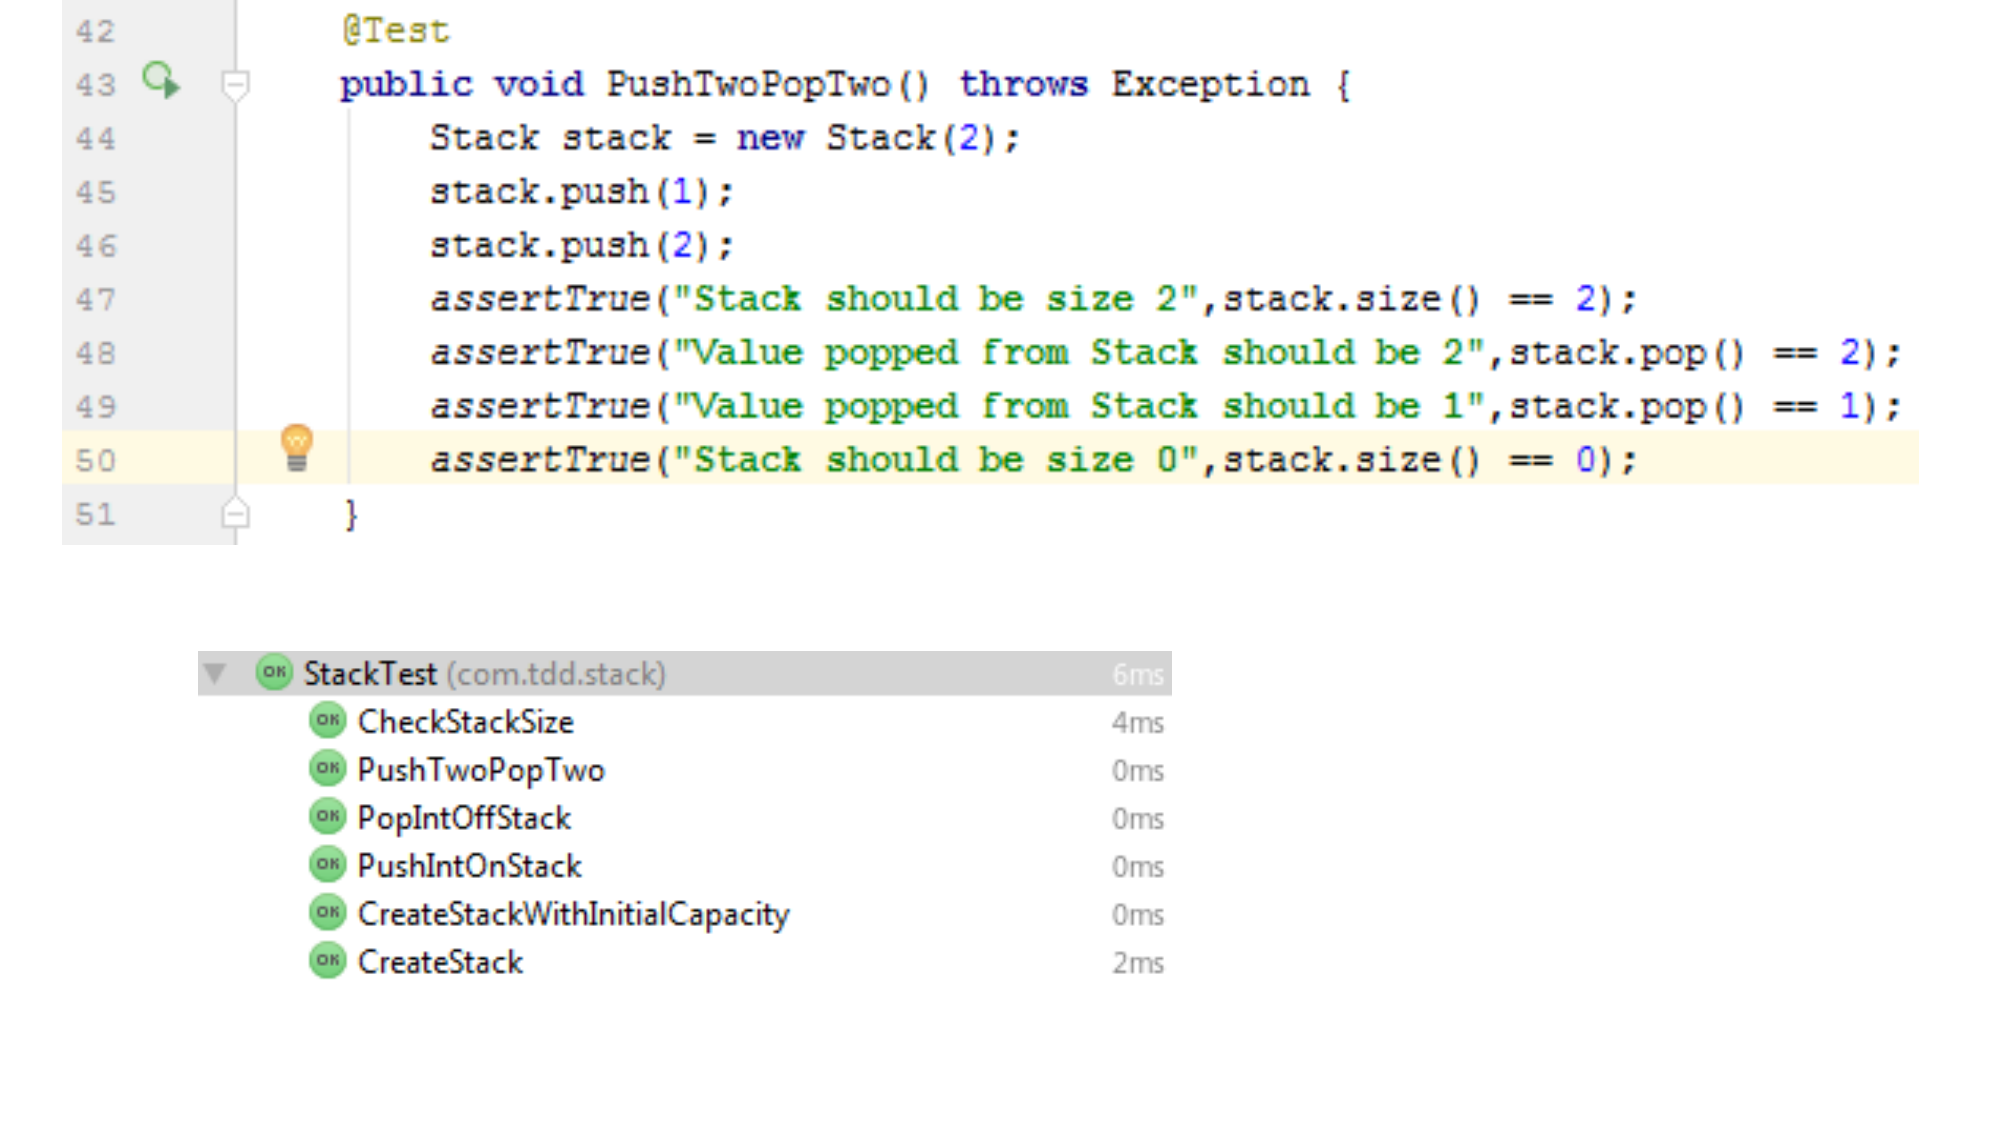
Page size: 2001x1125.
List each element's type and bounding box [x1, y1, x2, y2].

picture [62, 0, 1919, 545]
picture [198, 651, 1172, 998]
